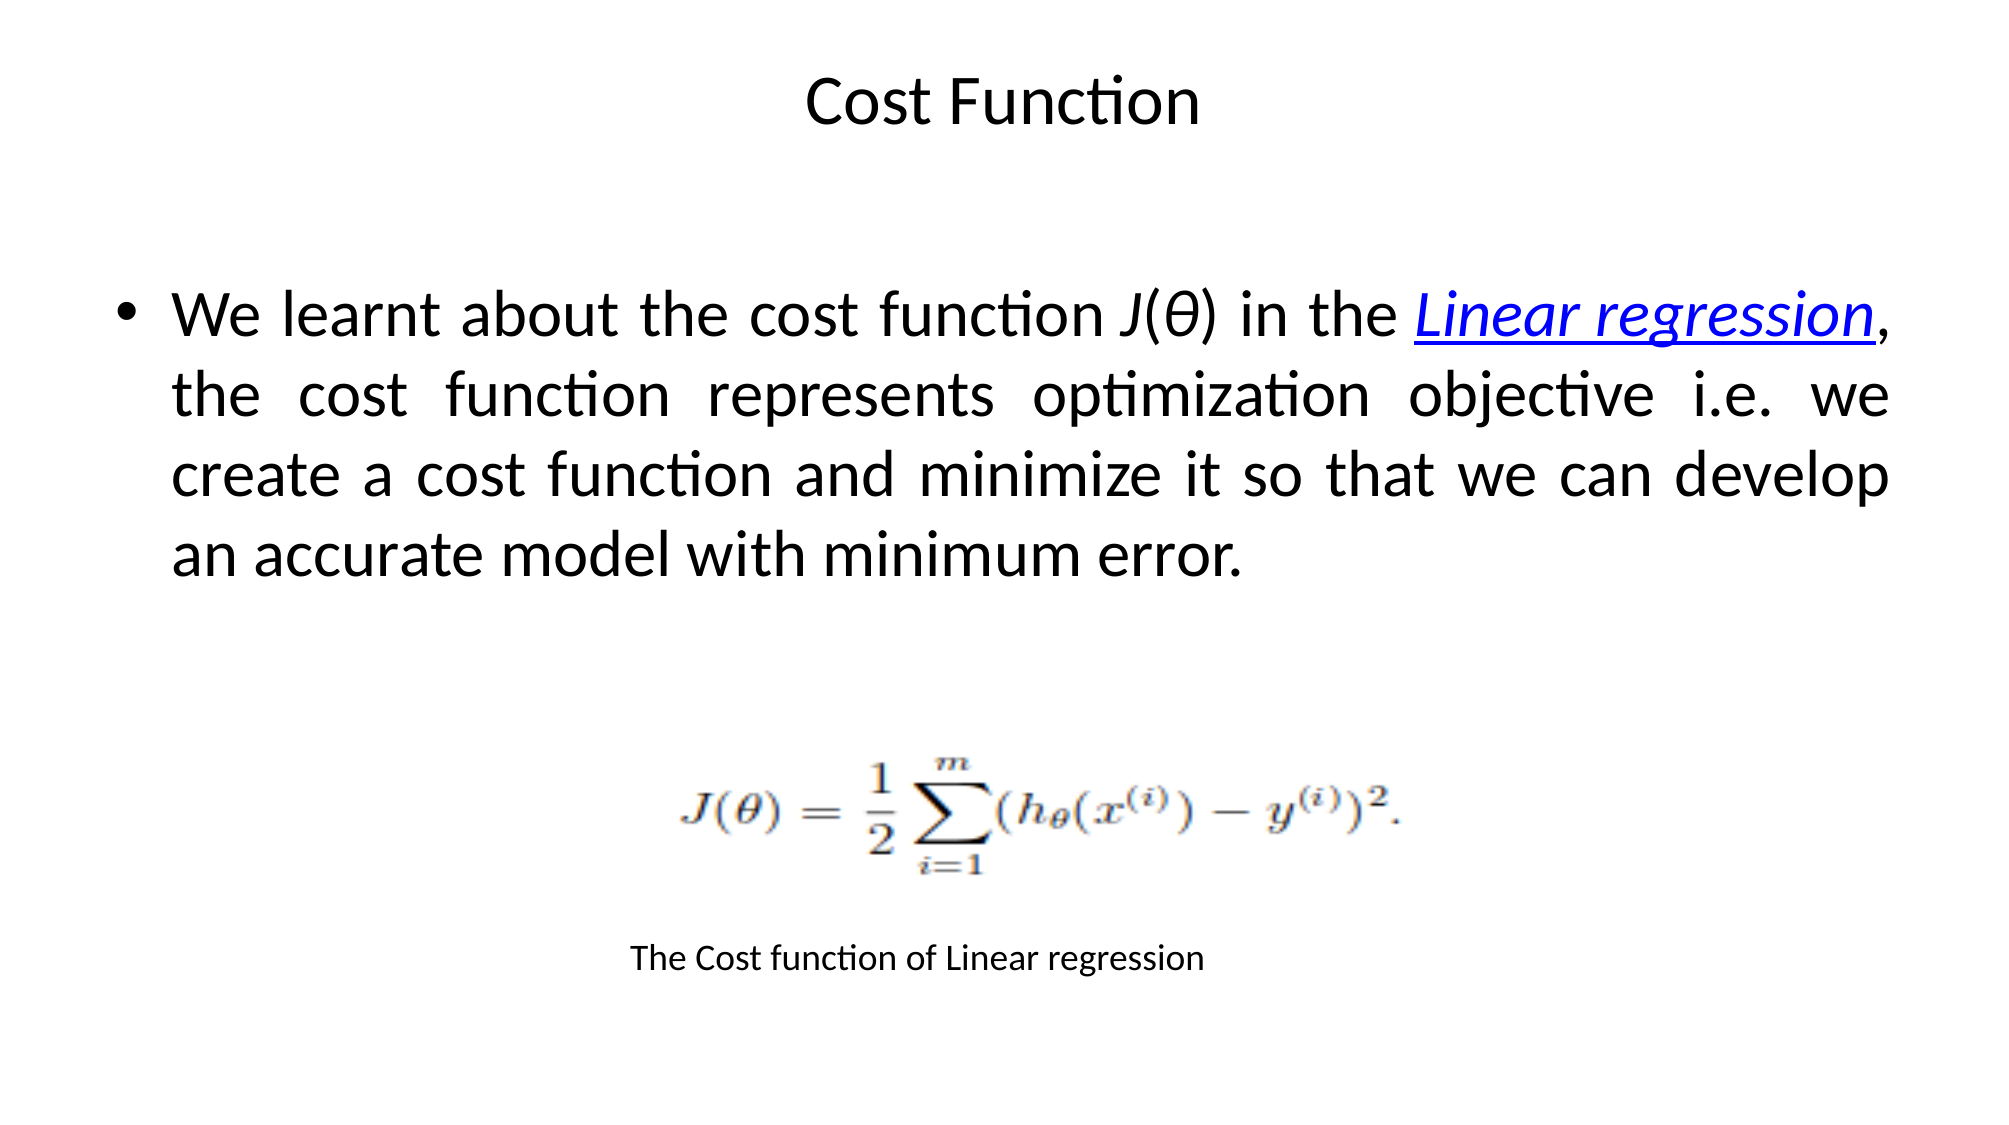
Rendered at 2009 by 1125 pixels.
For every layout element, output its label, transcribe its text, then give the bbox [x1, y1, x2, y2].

list We learnt about the cost function J(θ) in the Linear regression, the cost function represents optimization objective i.e. we create a cost function and minimize it so that we can develop an accurate model with minimum error. [100, 262, 1908, 1005]
text_box The Cost function of Linear regression [615, 925, 1221, 986]
picture [611, 737, 1538, 893]
title Cost Function [100, 45, 1908, 233]
